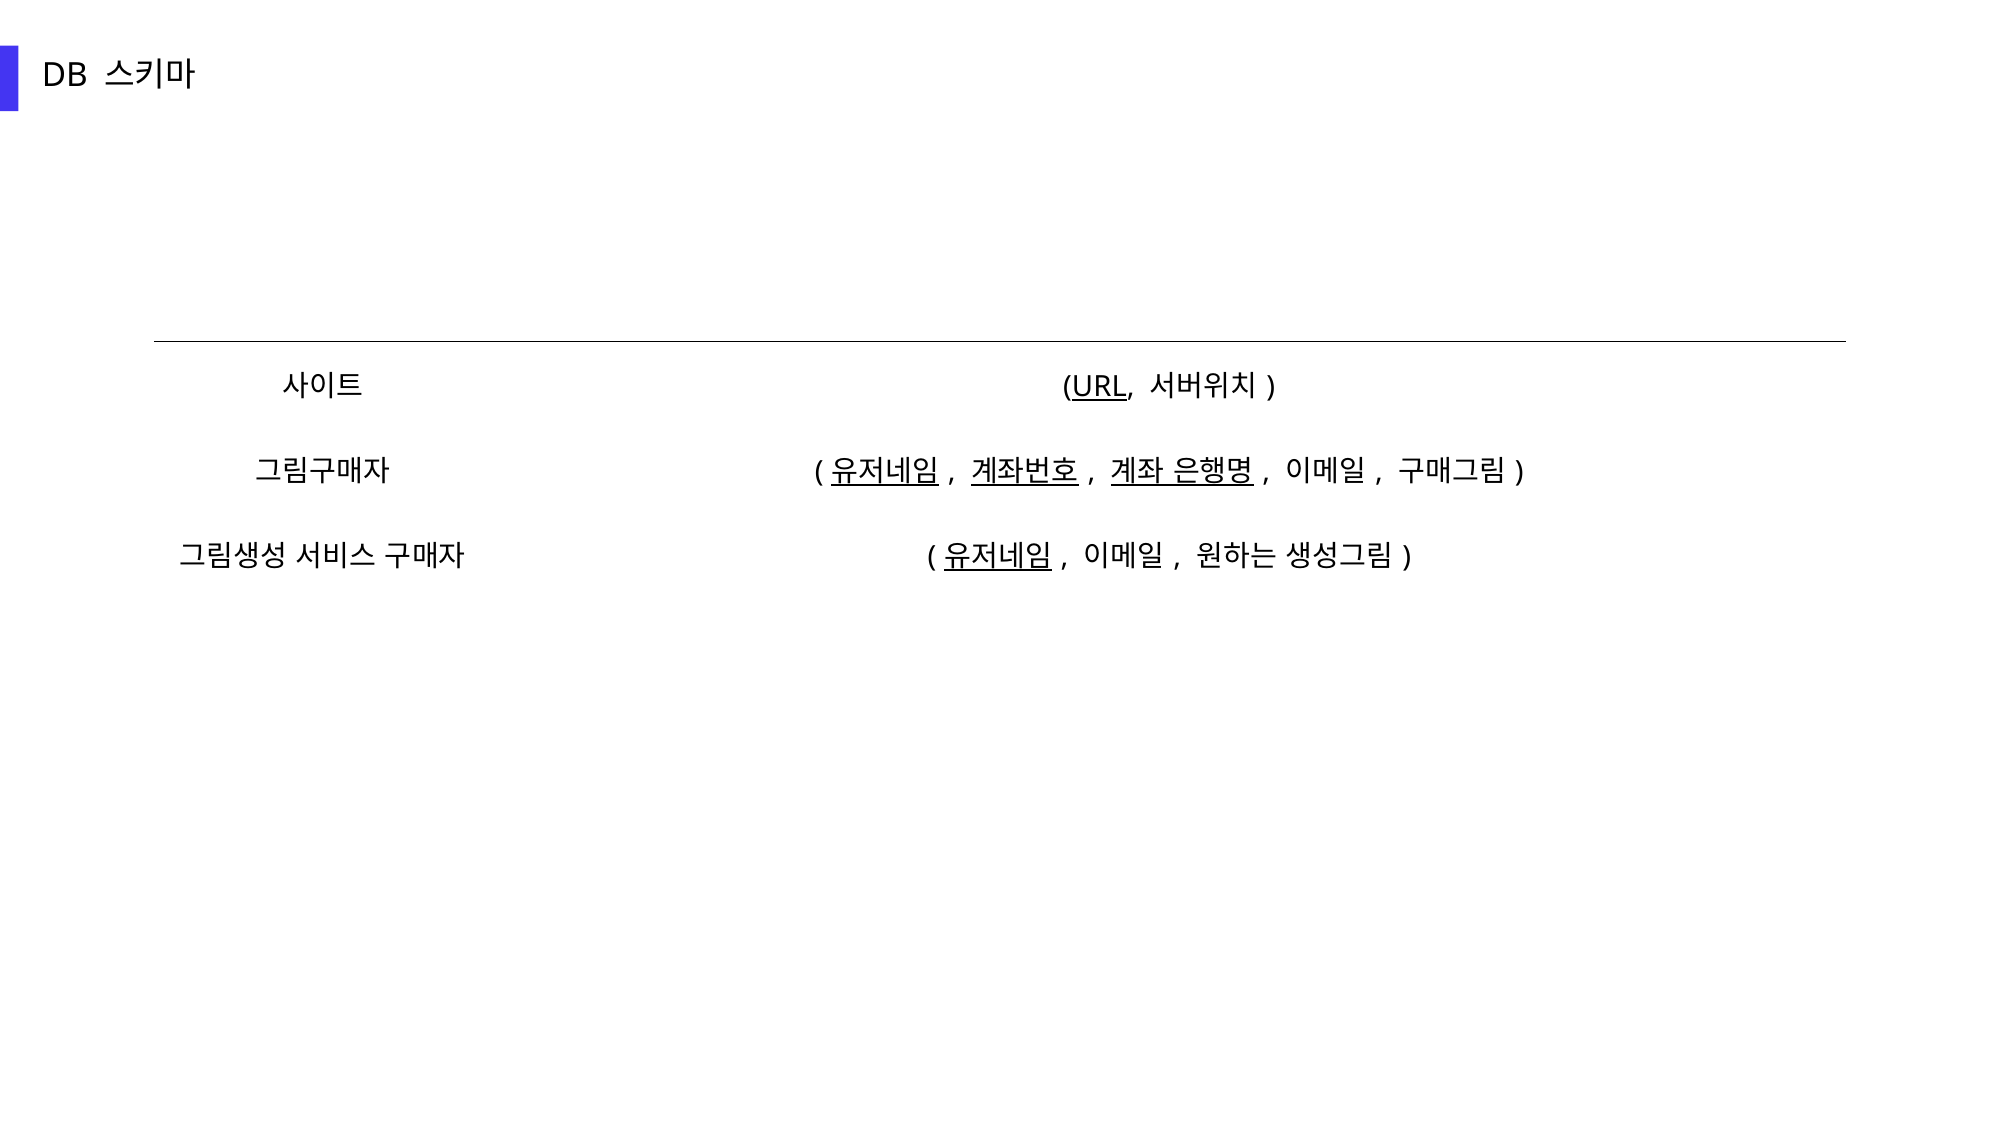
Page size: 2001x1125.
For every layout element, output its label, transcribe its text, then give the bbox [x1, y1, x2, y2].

table_cell 그림구매자 [154, 426, 492, 511]
table_cell (유저네임, 계좌번호, 계좌 은행명, 이메일, 구매그림) [492, 426, 1846, 511]
table_header (URL, 서버위치) [492, 342, 1846, 426]
text_box [0, 44, 19, 112]
table_header 사이트 [154, 342, 492, 426]
table_cell 그림생성 서비스 구매자 [154, 511, 492, 596]
text_box DB 스키마 [19, 45, 432, 101]
table_cell (유저네임, 이메일, 원하는 생성그림) [492, 511, 1846, 596]
